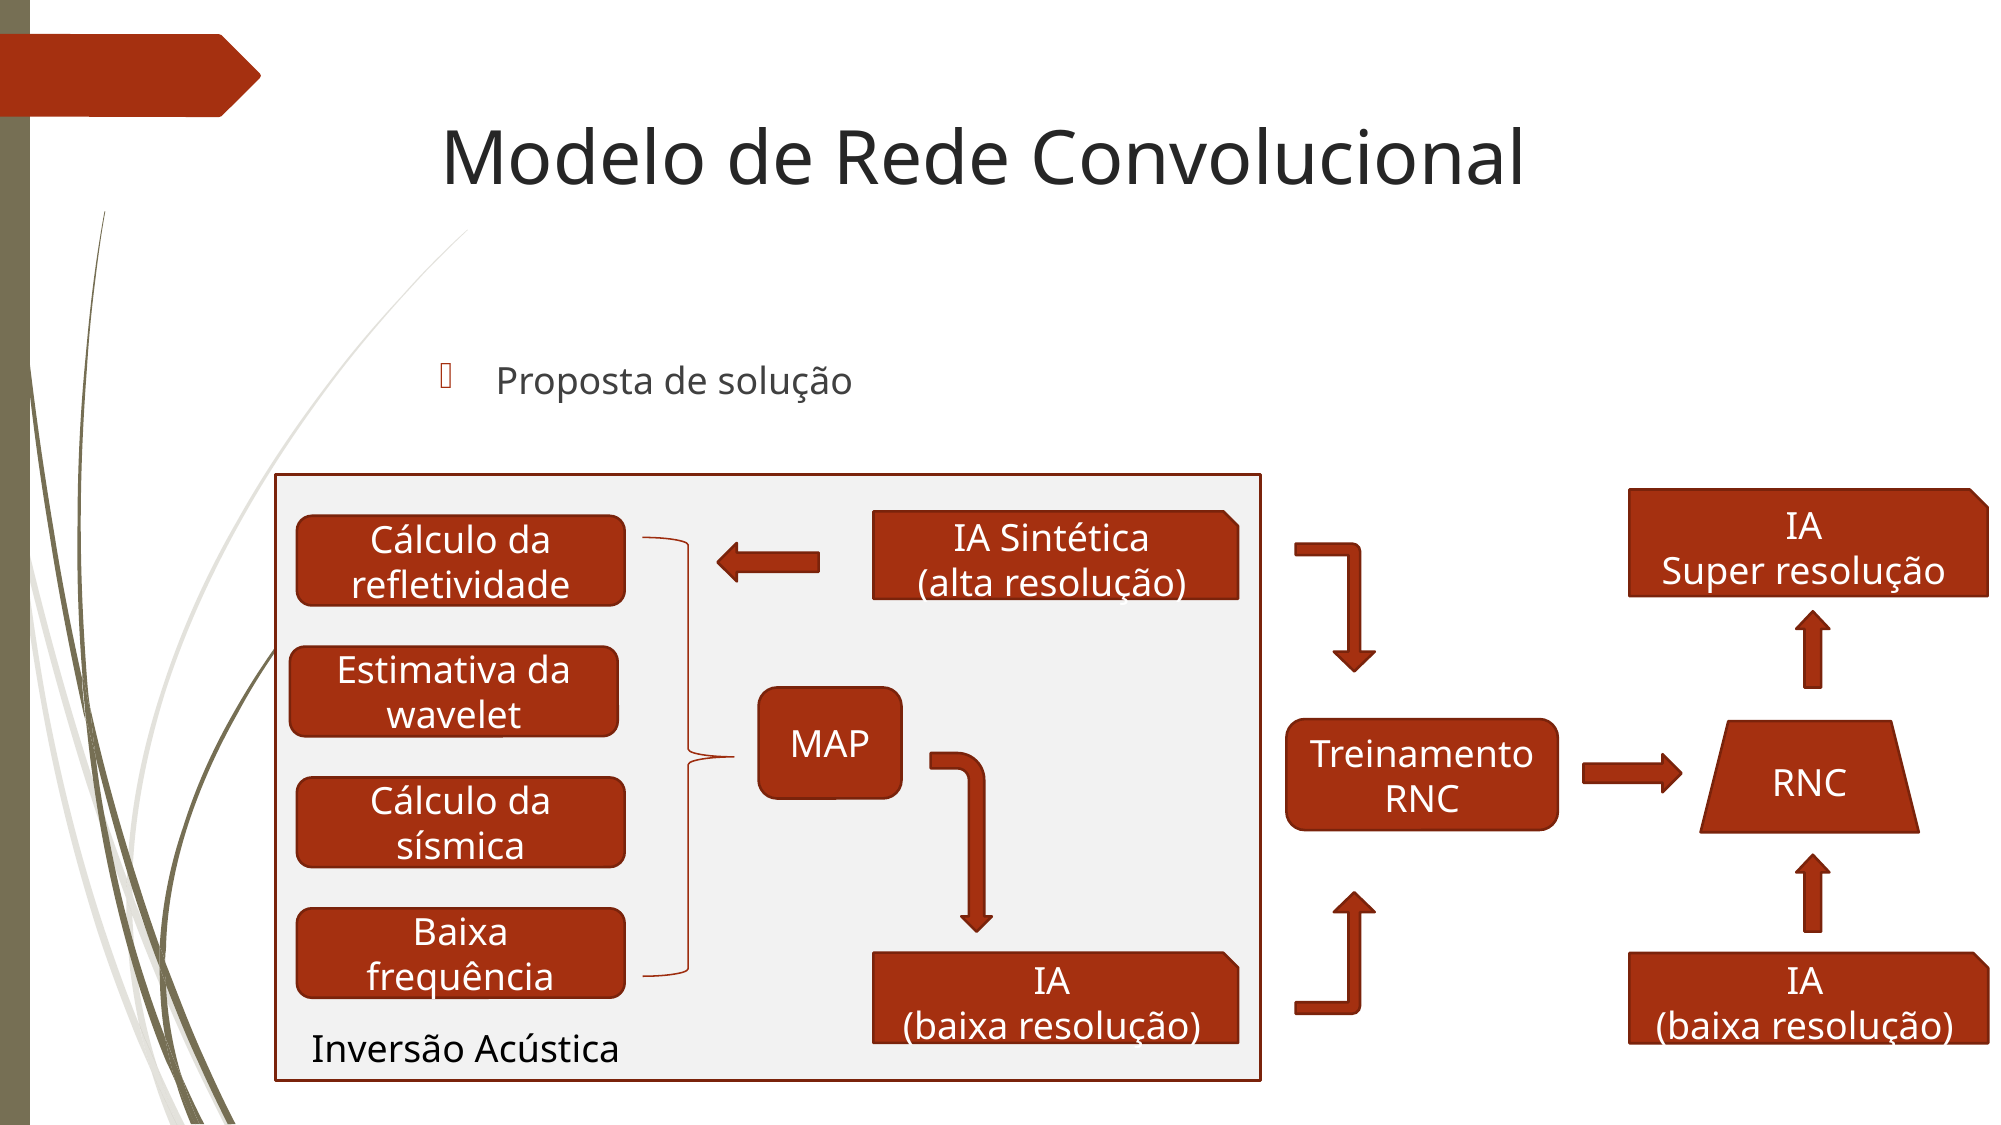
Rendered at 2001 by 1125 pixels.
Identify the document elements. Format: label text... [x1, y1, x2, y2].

text_box [1796, 611, 1830, 688]
text_box [930, 753, 992, 932]
text_box IA (baixa resolução) [873, 952, 1239, 1043]
text_box [717, 542, 819, 582]
text_box [275, 474, 1261, 1081]
text_box [1295, 892, 1375, 1014]
text_box RNC [1700, 721, 1919, 833]
text_box [1583, 754, 1682, 793]
text_box Cálculo da refletividade [296, 515, 625, 606]
text_box IA Sintética (alta resolução) [873, 511, 1239, 599]
text_box Proposta de solução [424, 349, 1888, 445]
text_box IA (baixa resolução) [1629, 952, 1989, 1044]
text_box Inversão Acústica [296, 1017, 678, 1078]
text_box MAP [758, 687, 902, 799]
text_box [642, 537, 734, 977]
text_box Estimativa da wavelet [289, 646, 618, 737]
text_box [1295, 543, 1375, 672]
text_box Baixa frequência [296, 908, 625, 998]
text_box IA Super resolução [1629, 489, 1988, 597]
text_box Treinamento RNC [1286, 719, 1558, 831]
text_box Cálculo da sísmica [296, 777, 625, 868]
text_box [1796, 854, 1830, 932]
text_box Modelo de Rede Convolucional [425, 102, 1888, 313]
